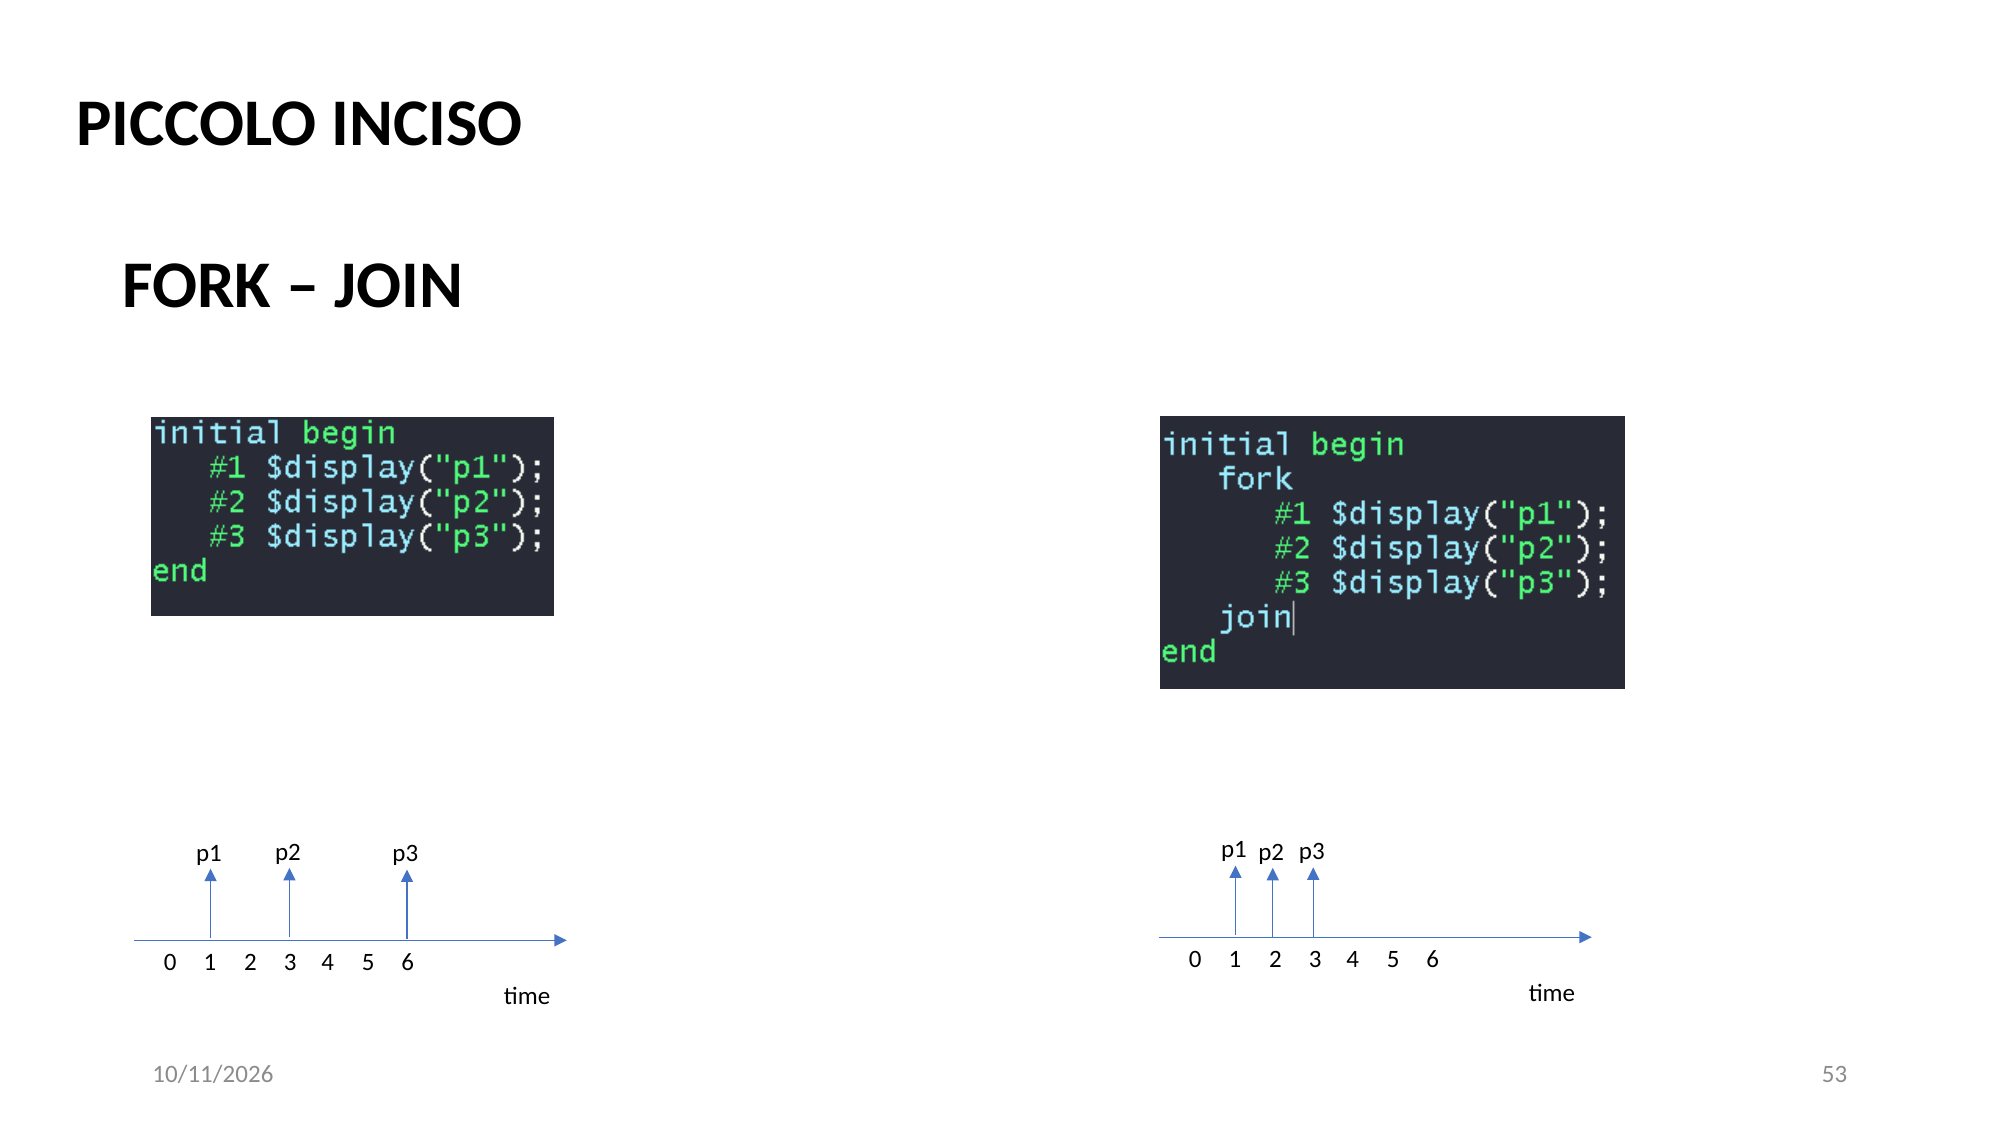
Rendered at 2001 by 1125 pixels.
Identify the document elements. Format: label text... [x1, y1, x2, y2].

text_box p3 [377, 829, 434, 875]
text_box 0 [149, 941, 188, 984]
text_box p3 [1284, 827, 1340, 873]
text_box 3 [1294, 938, 1331, 981]
text_box 4 [1331, 938, 1372, 981]
picture [1160, 416, 1625, 689]
text_box p2 [1243, 828, 1284, 873]
text_box 4 [306, 941, 347, 984]
text_box Piccolo inciso [61, 80, 1147, 177]
text_box 6 [1411, 938, 1455, 981]
text_box 1 [188, 941, 229, 984]
text_box 0 [1174, 938, 1213, 981]
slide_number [137, 1042, 588, 1103]
text_box 5 [1372, 938, 1411, 981]
text_box 3 [268, 941, 306, 984]
text_box 5 [347, 941, 386, 984]
text_box p1 [1206, 825, 1263, 871]
text_box 6 [386, 941, 430, 984]
text_box time [489, 971, 566, 1017]
picture [151, 417, 554, 616]
text_box 1 [1213, 938, 1254, 981]
title FORK – JOIN [107, 176, 1833, 395]
text_box time [1514, 968, 1591, 1014]
slide_number 53 [1412, 1042, 1863, 1103]
text_box 2 [229, 941, 268, 984]
text_box 2 [1254, 938, 1294, 981]
text_box p2 [260, 828, 316, 873]
text_box p1 [181, 828, 238, 874]
